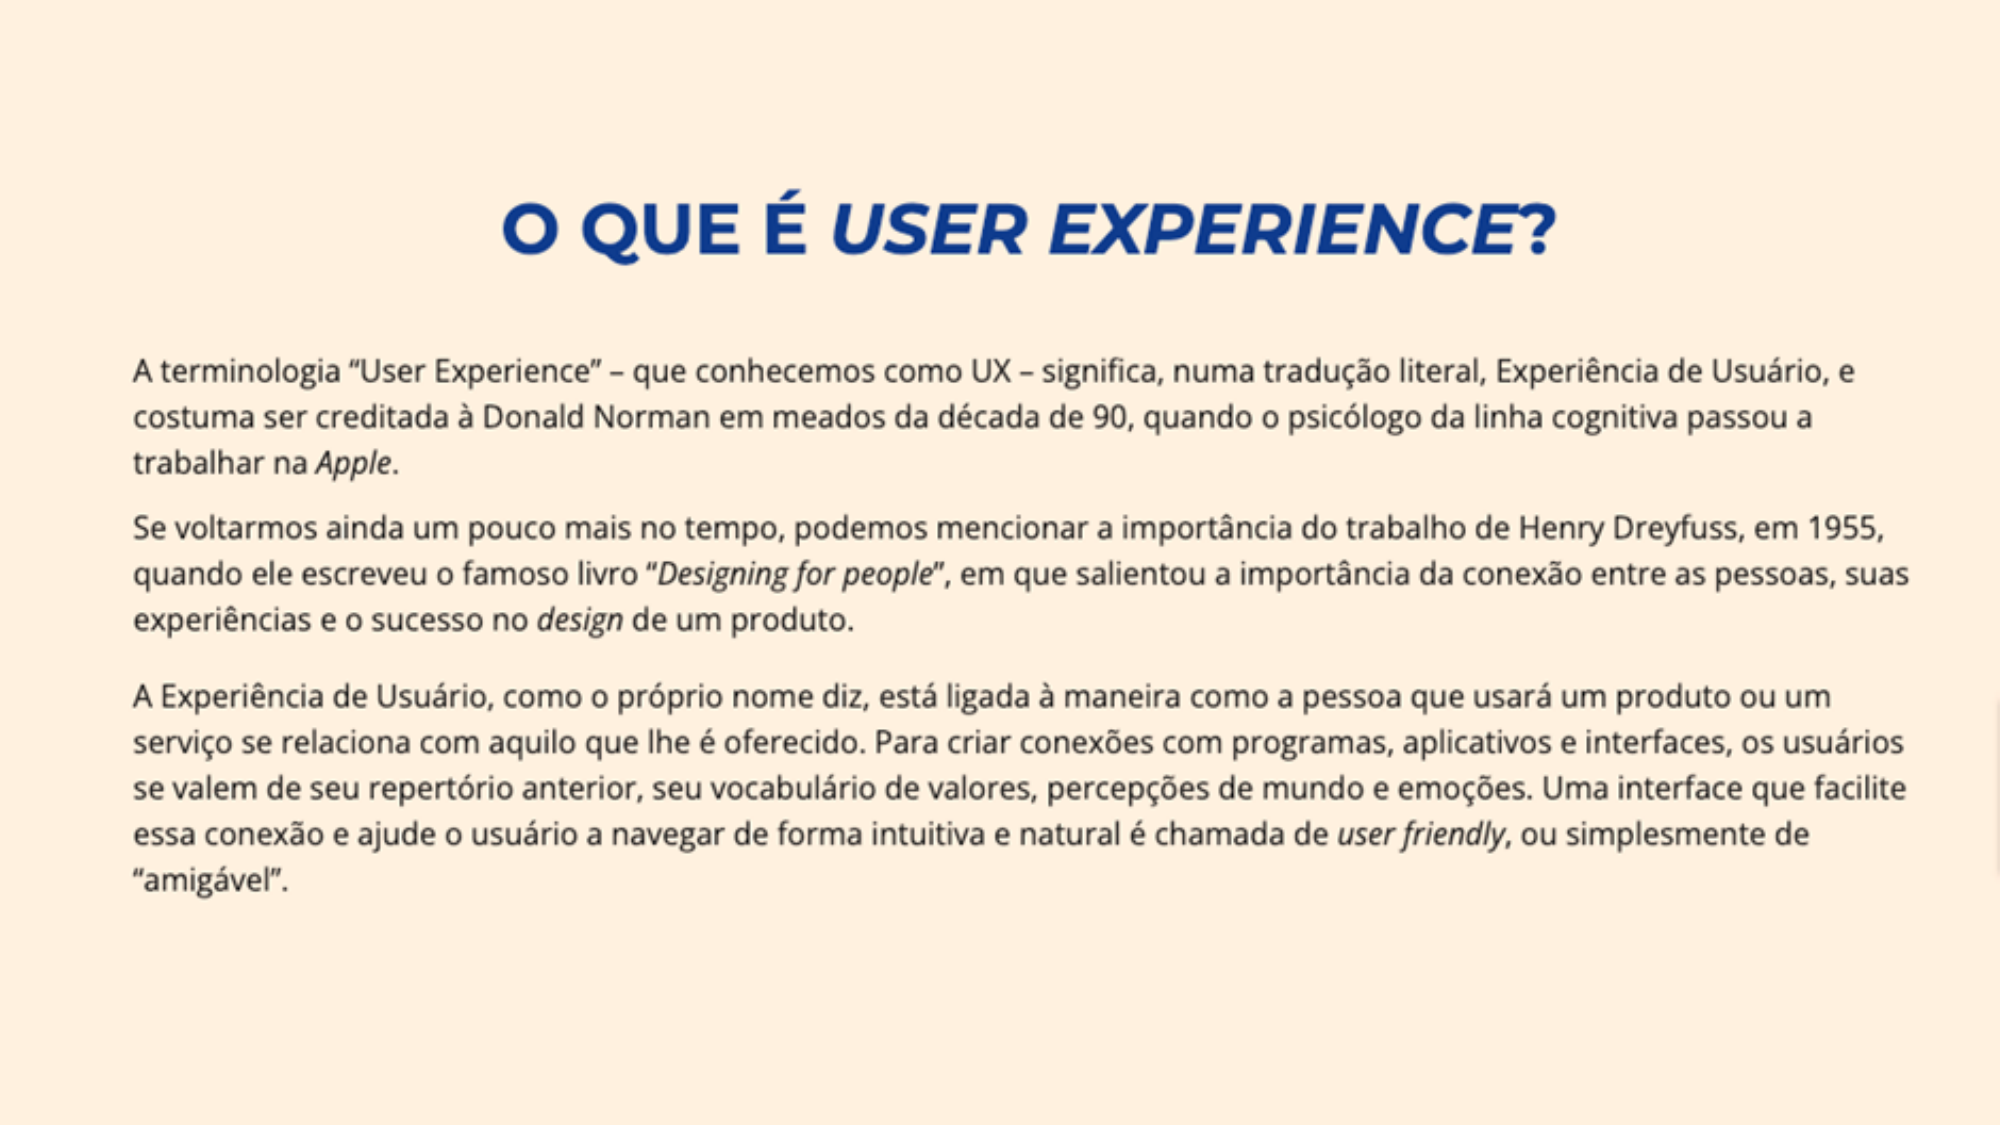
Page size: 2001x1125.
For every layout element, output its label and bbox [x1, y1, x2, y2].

picture [0, 153, 2000, 922]
